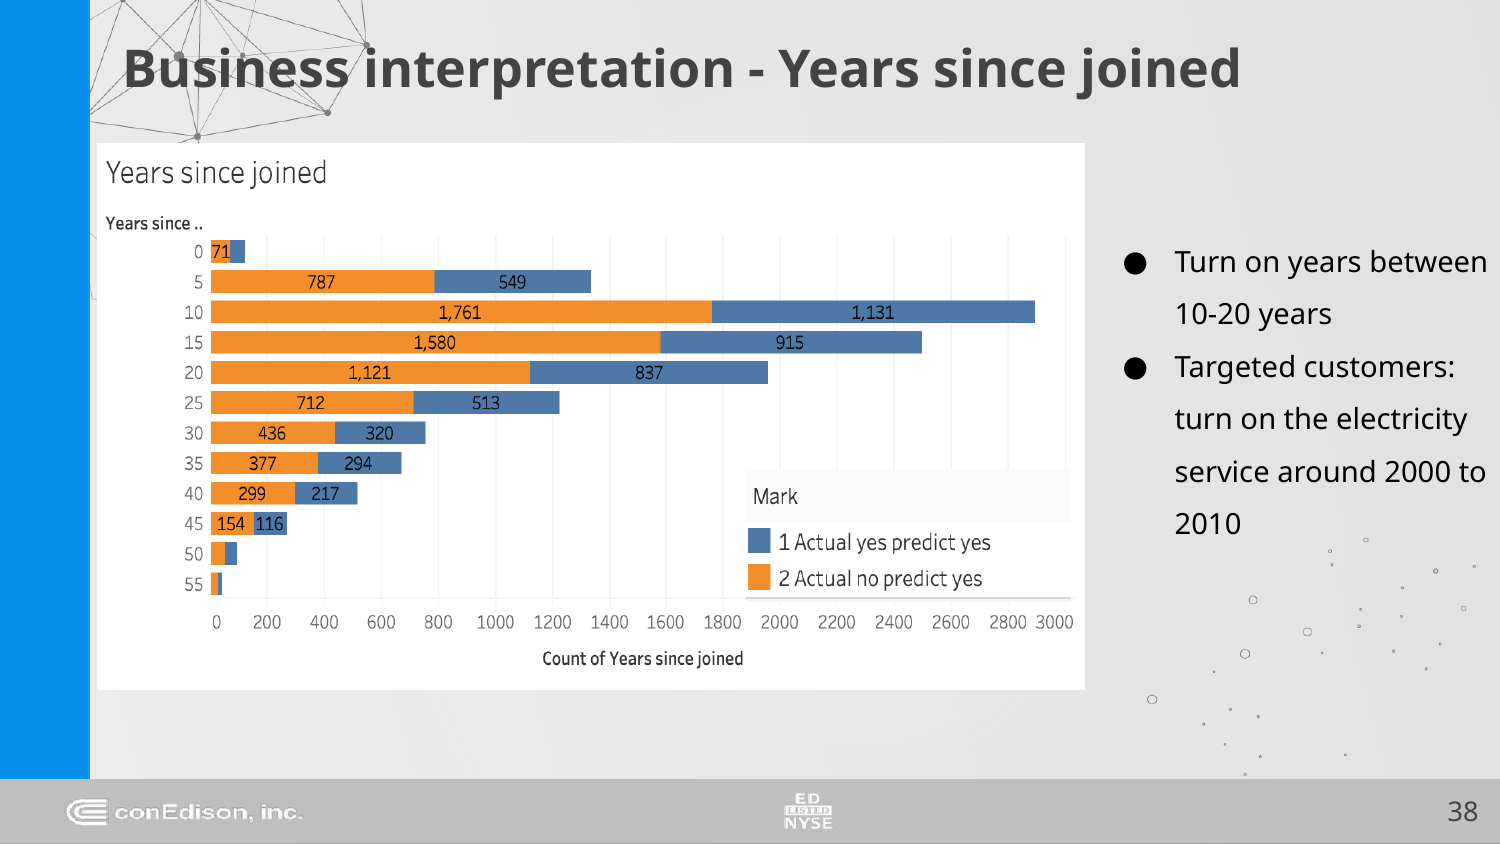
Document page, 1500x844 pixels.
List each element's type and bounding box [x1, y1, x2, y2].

text_box [96, 143, 1085, 691]
picture [0, 0, 1500, 844]
